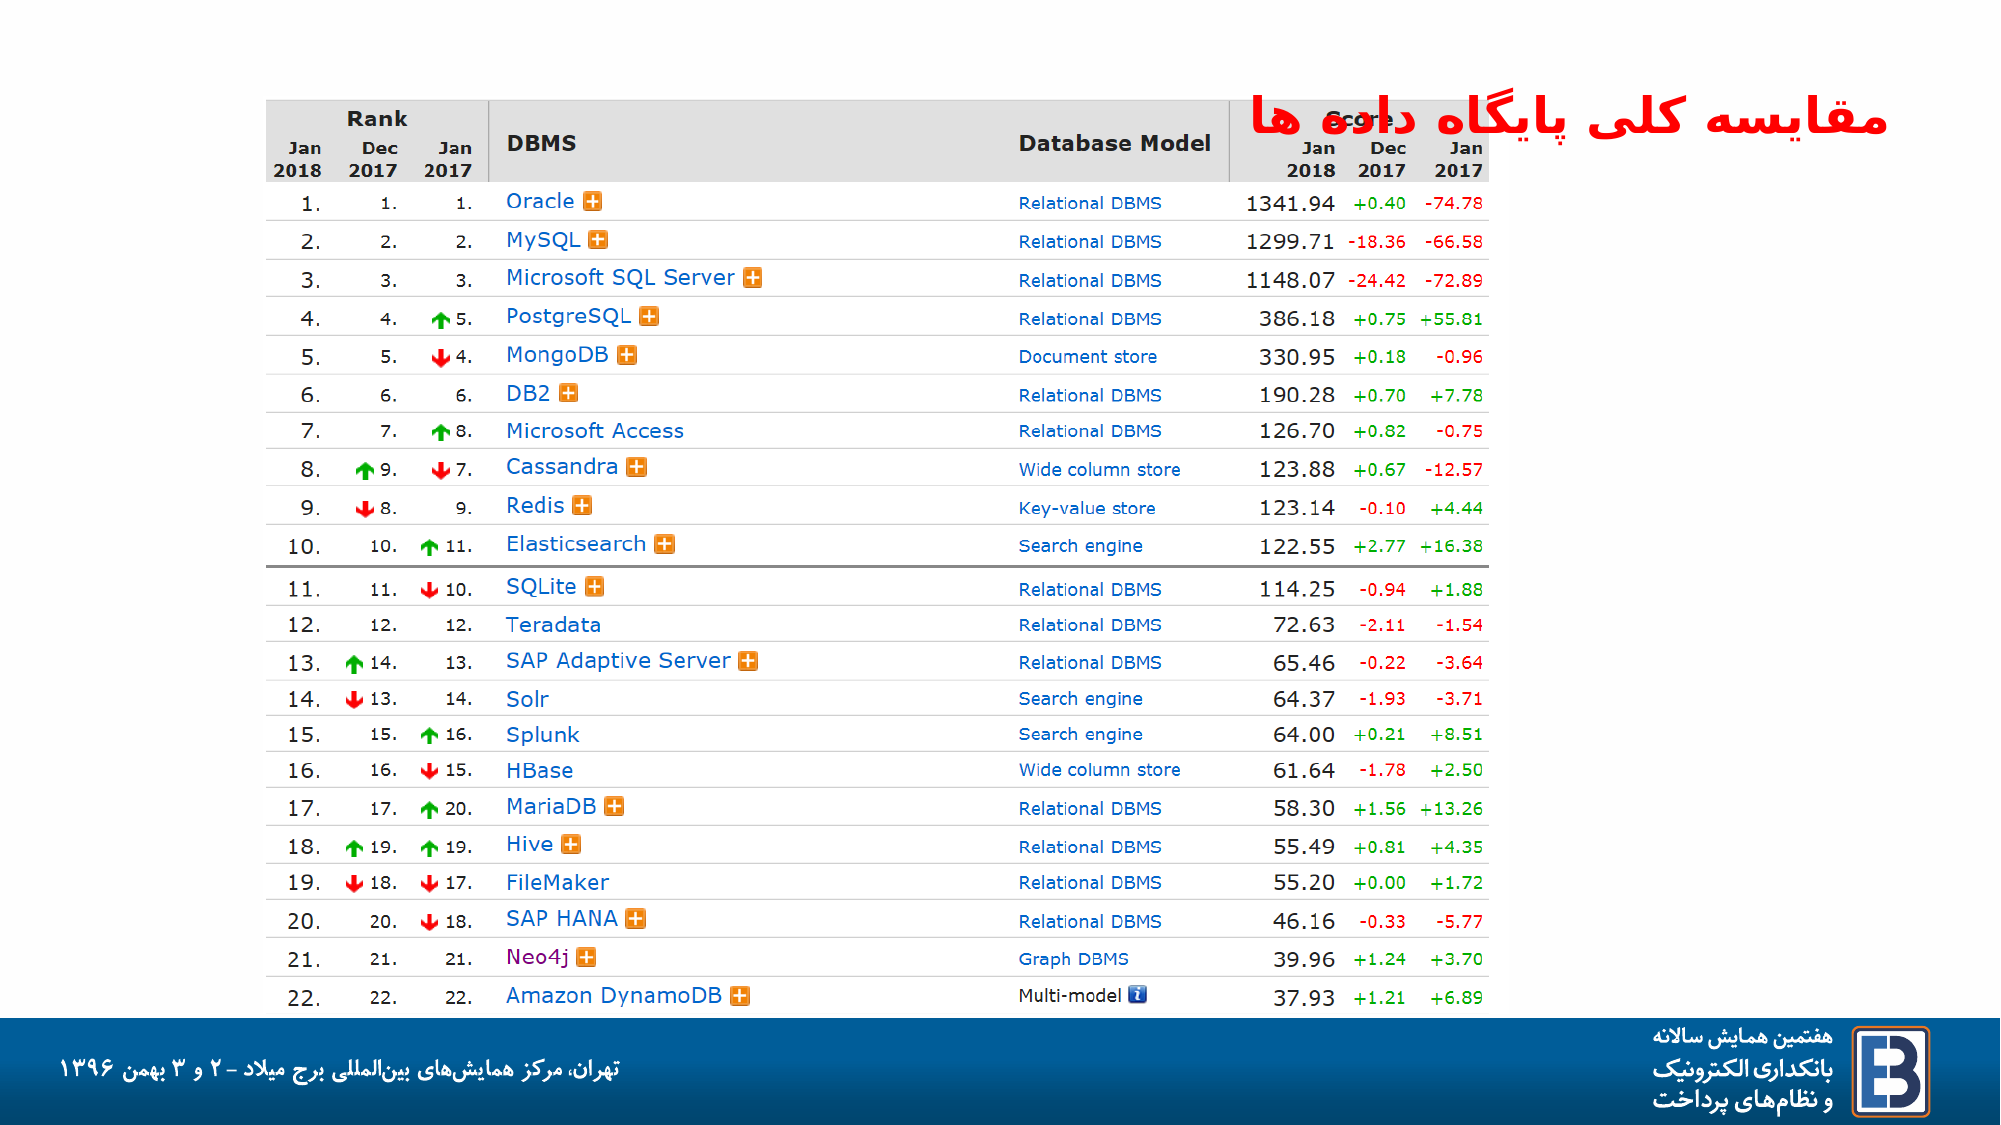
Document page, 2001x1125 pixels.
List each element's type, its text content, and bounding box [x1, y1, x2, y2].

picture [263, 96, 1509, 1014]
text_box مقایسه کلی پایگاه داده ها [78, 76, 1906, 166]
